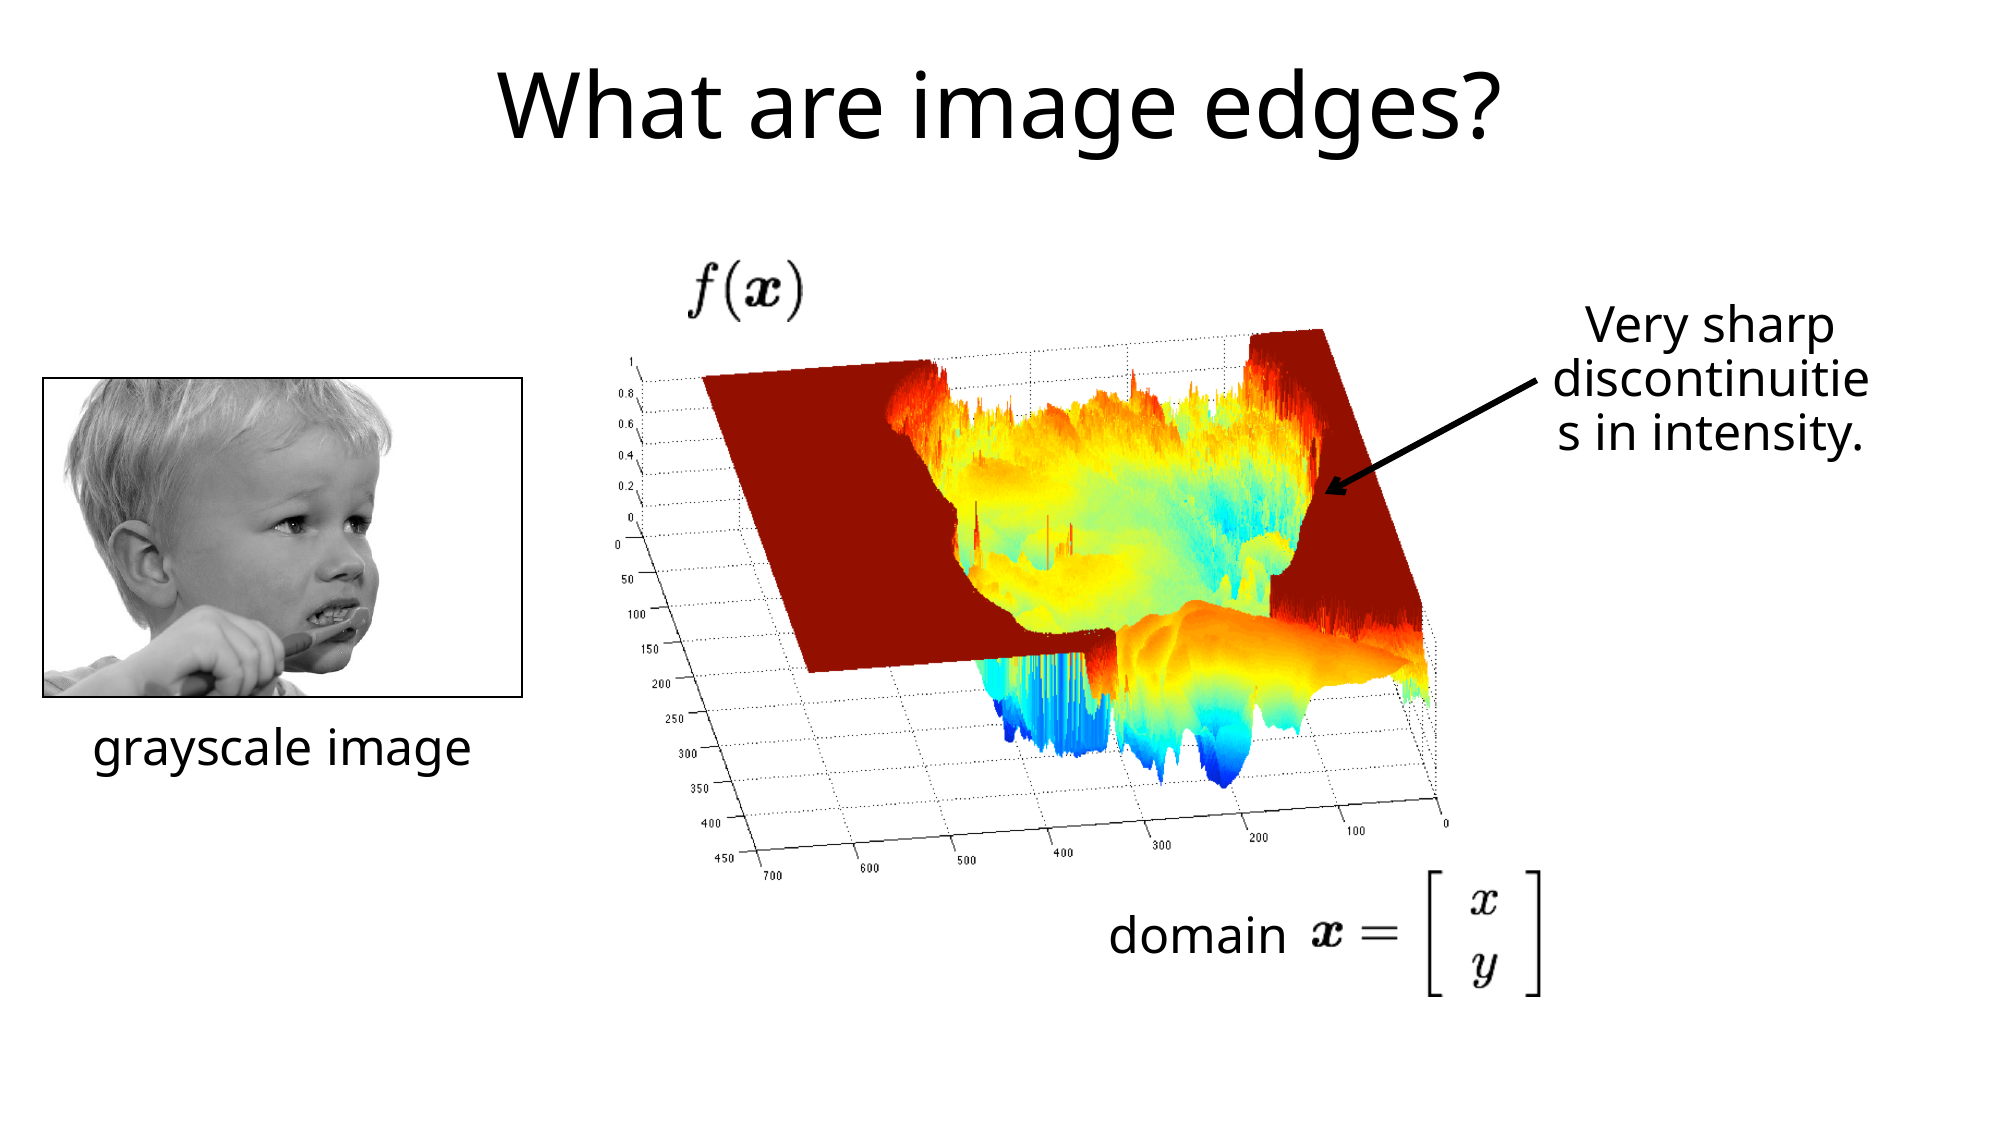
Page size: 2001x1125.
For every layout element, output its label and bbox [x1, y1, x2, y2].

text_box [599, 259, 1886, 997]
picture [43, 378, 522, 696]
text_box [86, 709, 479, 782]
title [0, 0, 2000, 218]
